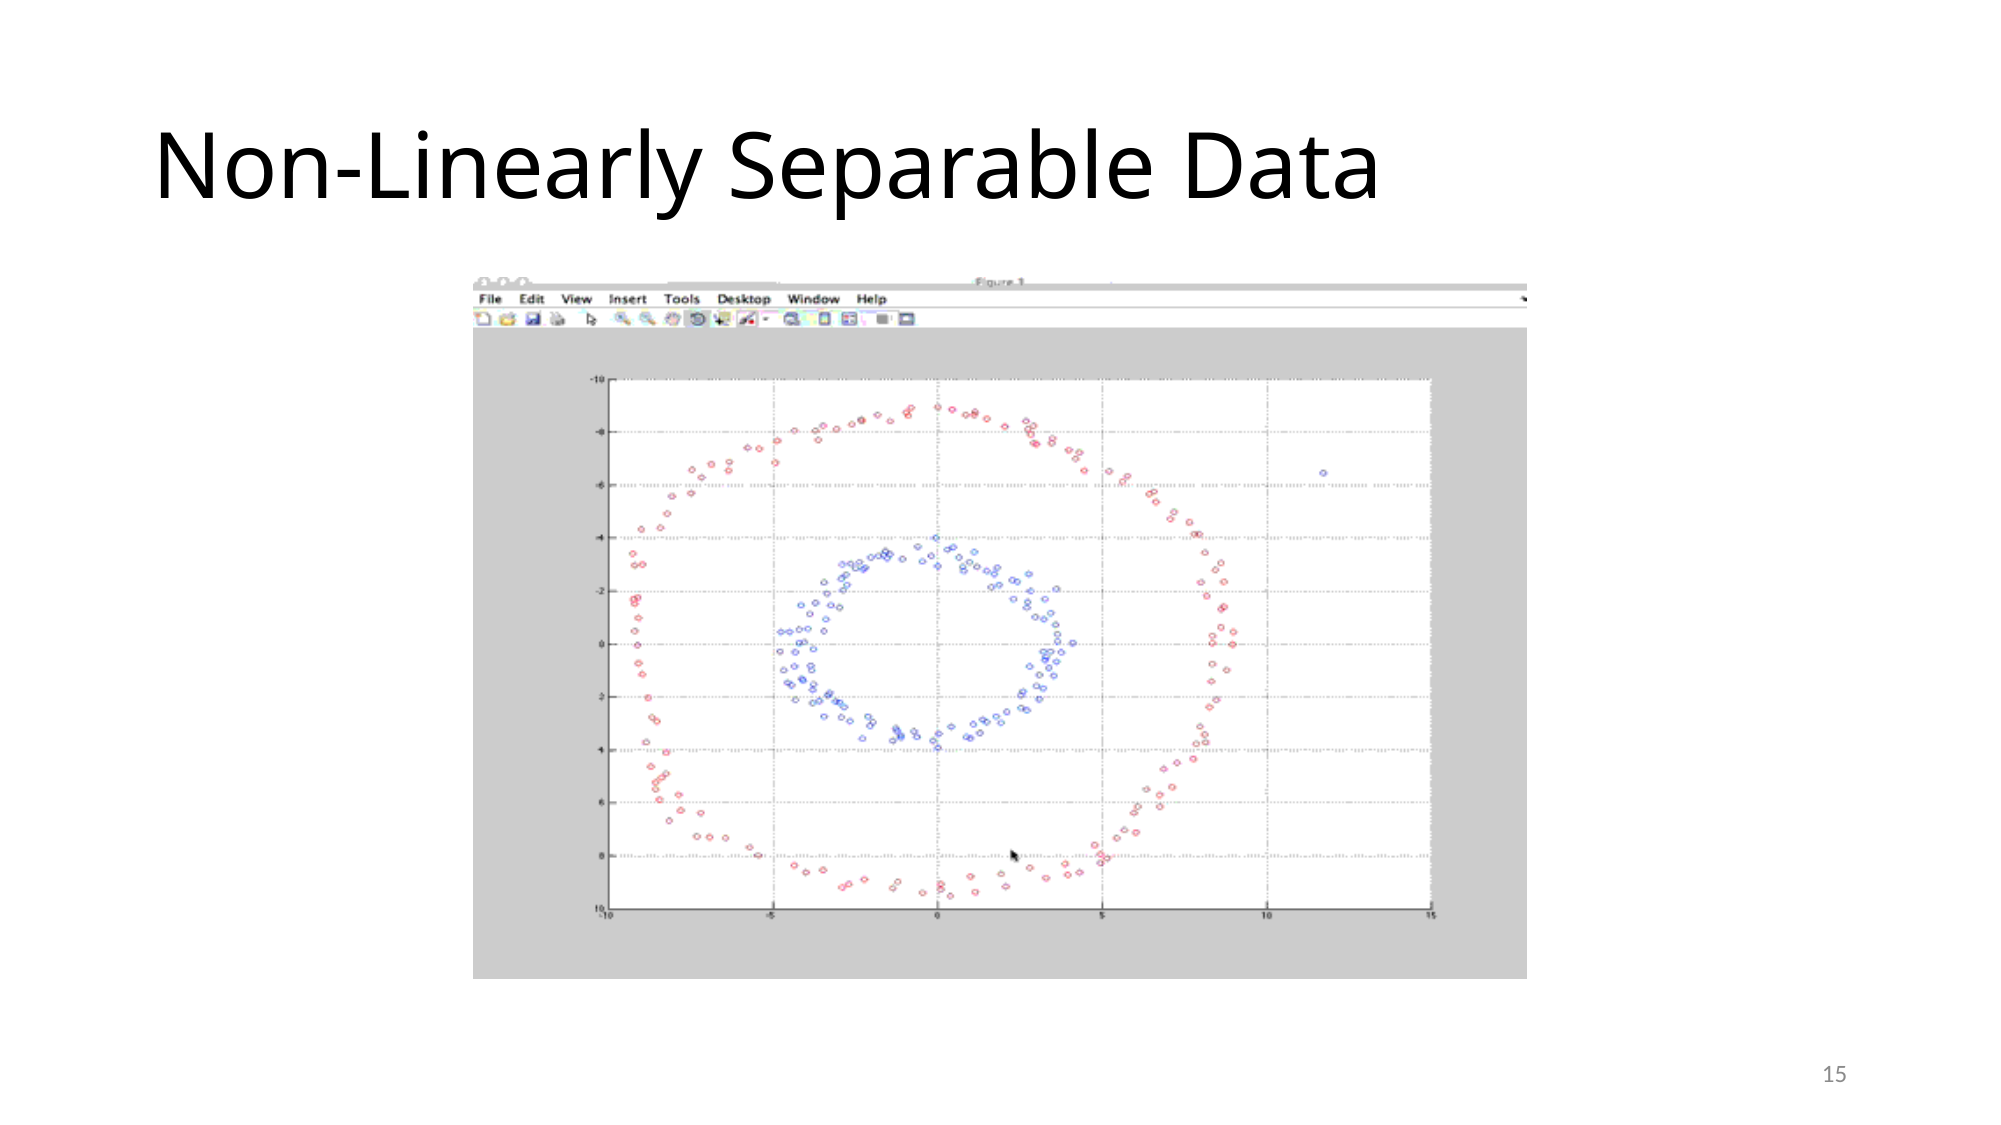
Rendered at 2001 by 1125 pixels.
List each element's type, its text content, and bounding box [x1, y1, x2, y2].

title Non-Linearly Separable Data [137, 59, 1863, 278]
picture [473, 277, 1527, 979]
slide_number 15 [1412, 1042, 1863, 1103]
